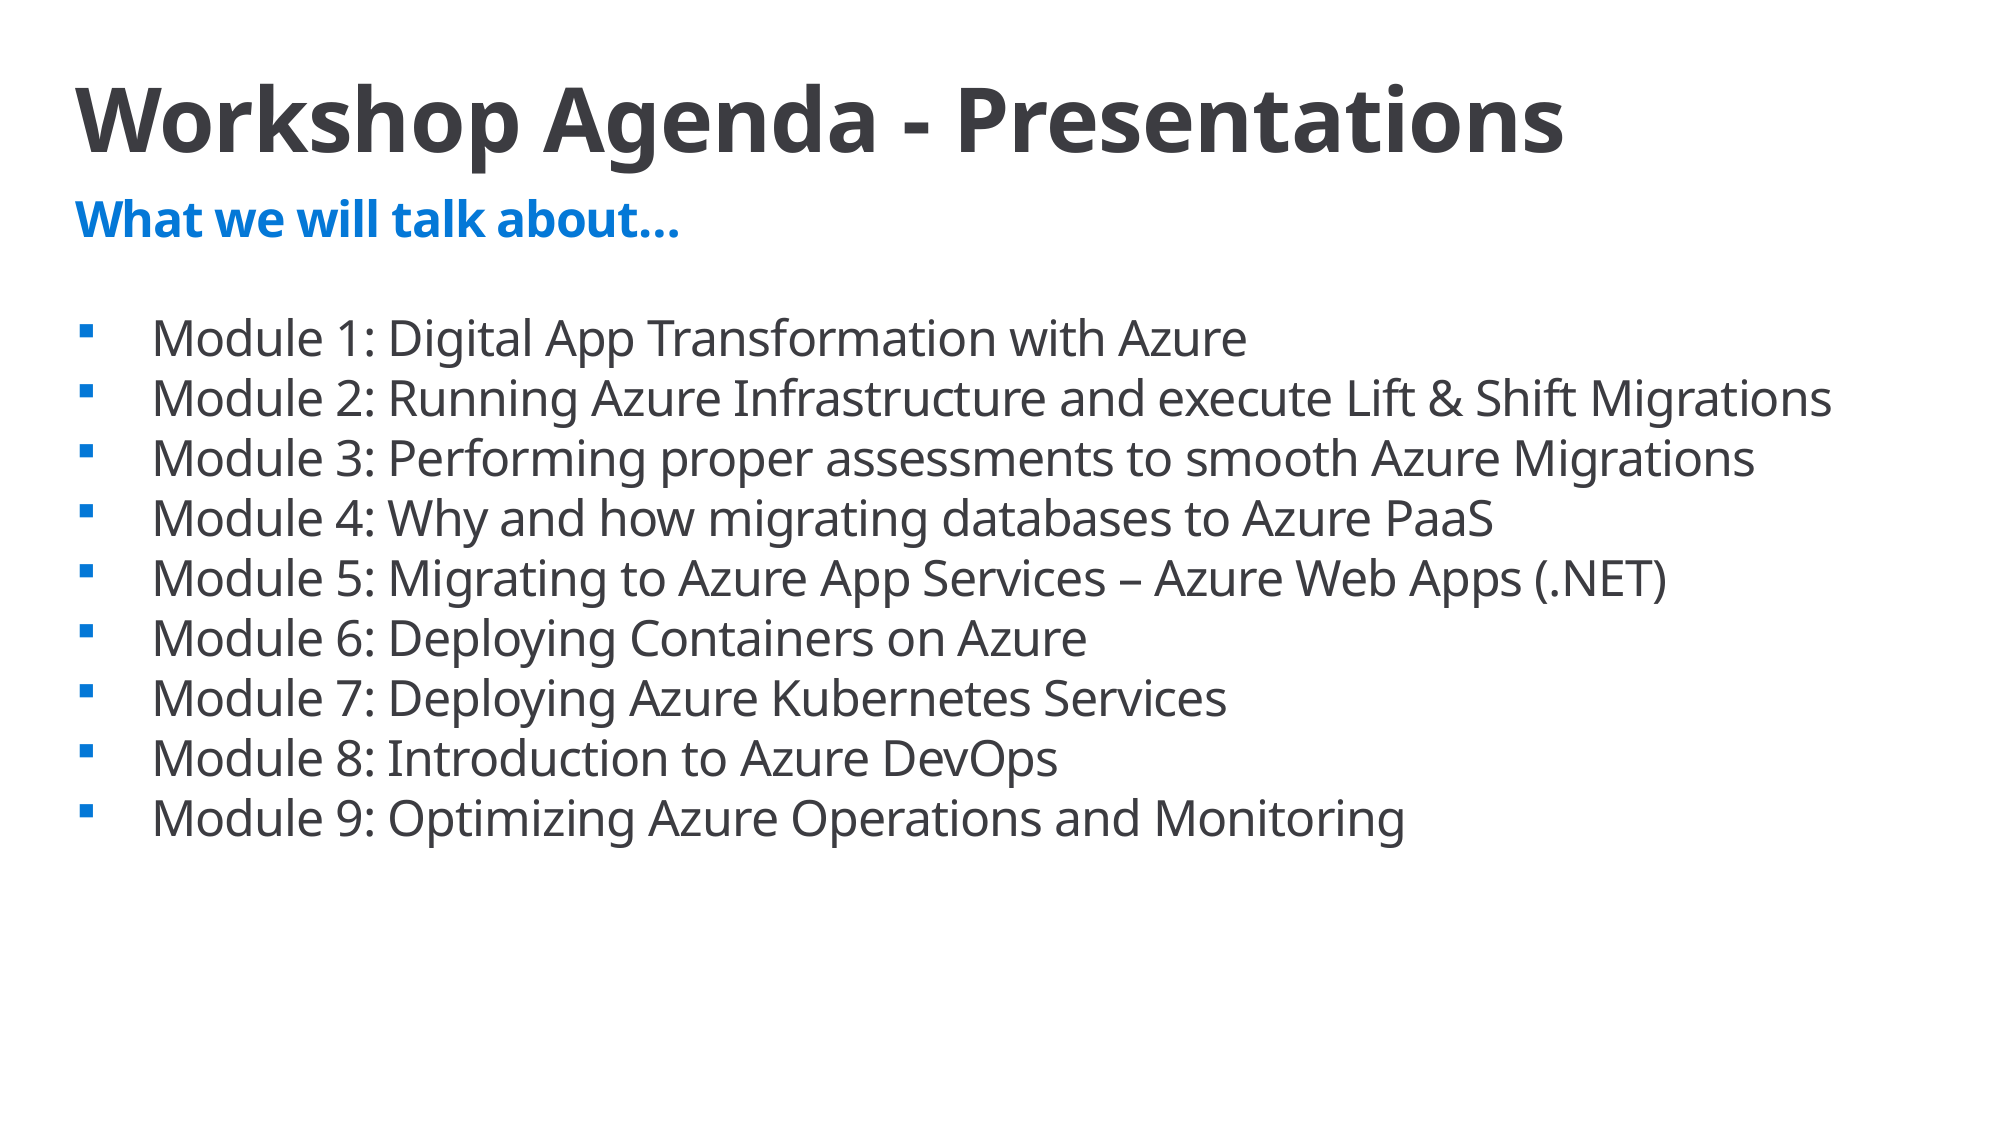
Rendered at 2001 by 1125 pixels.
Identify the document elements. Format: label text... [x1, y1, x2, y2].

list Module 1: Digital App Transformation with Azure Module 2: Running Azure Infrastructure and execute Lift & Shift Migrations Module 3: Performing proper assessments to smooth Azure Migrations Module 4: Why and how migrating databases to Azure PaaS Module 5: Migrating to Azure App Services – Azure Web Apps (.NET) Module 6: Deploying Containers on Azure Module 7: Deploying Azure Kubernetes Services Module 8: Introduction to Azure DevOps Module 9: Optimizing Azure Operations and Monitoring [76, 306, 1951, 1047]
subtitle What we will talk about… [75, 172, 1925, 285]
title Workshop Agenda - Presentations [75, 75, 1925, 172]
